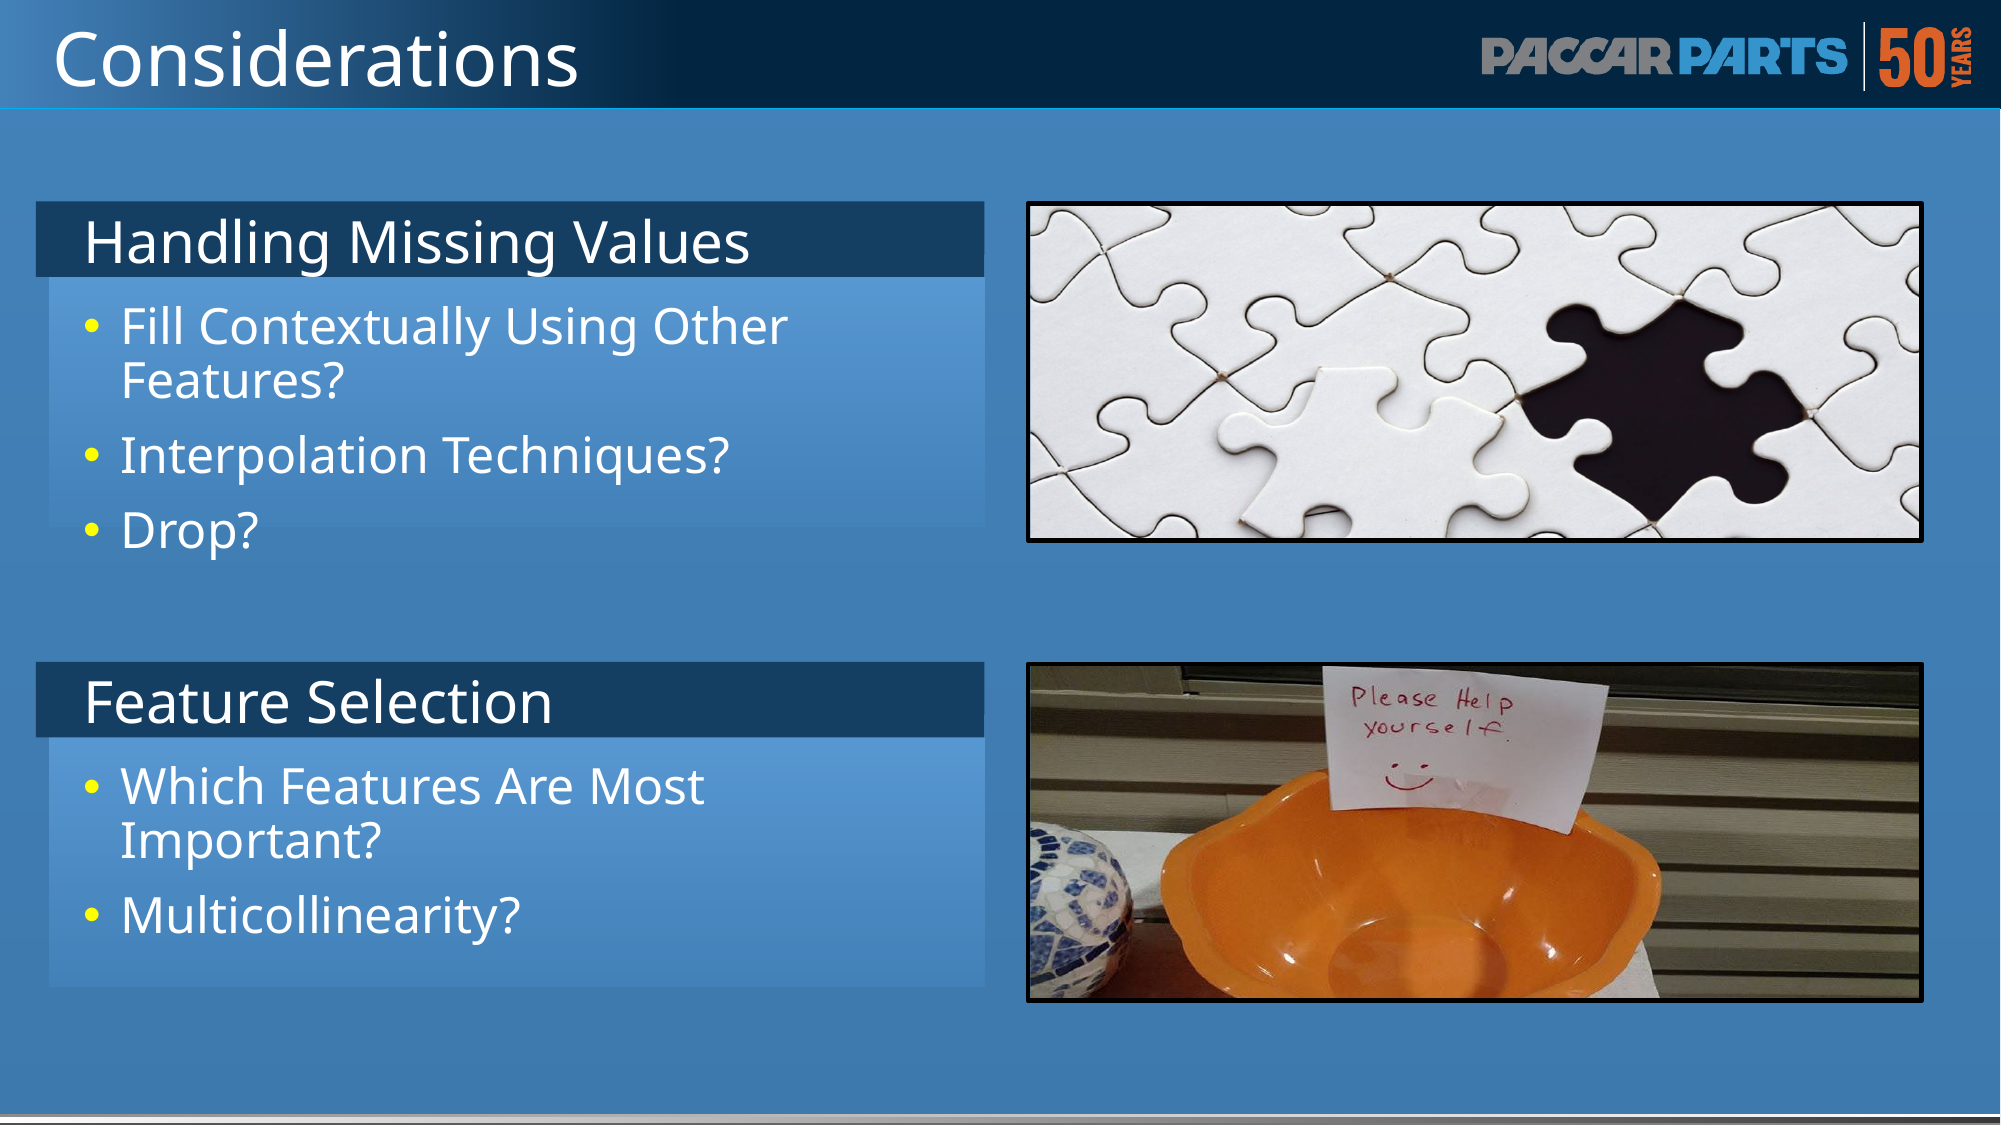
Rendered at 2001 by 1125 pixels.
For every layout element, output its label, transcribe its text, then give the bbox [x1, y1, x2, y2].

picture [1462, 22, 1989, 91]
list Which Features Are Most Important? Multicollinearity? [68, 754, 985, 999]
picture [1030, 205, 1920, 538]
title Considerations [37, 14, 1436, 112]
list Handling Missing Values [68, 205, 958, 278]
list Feature Selection [68, 666, 958, 738]
picture [1030, 666, 1920, 999]
list Fill Contextually Using Other Features? Interpolation Techniques? Drop? [68, 293, 985, 538]
